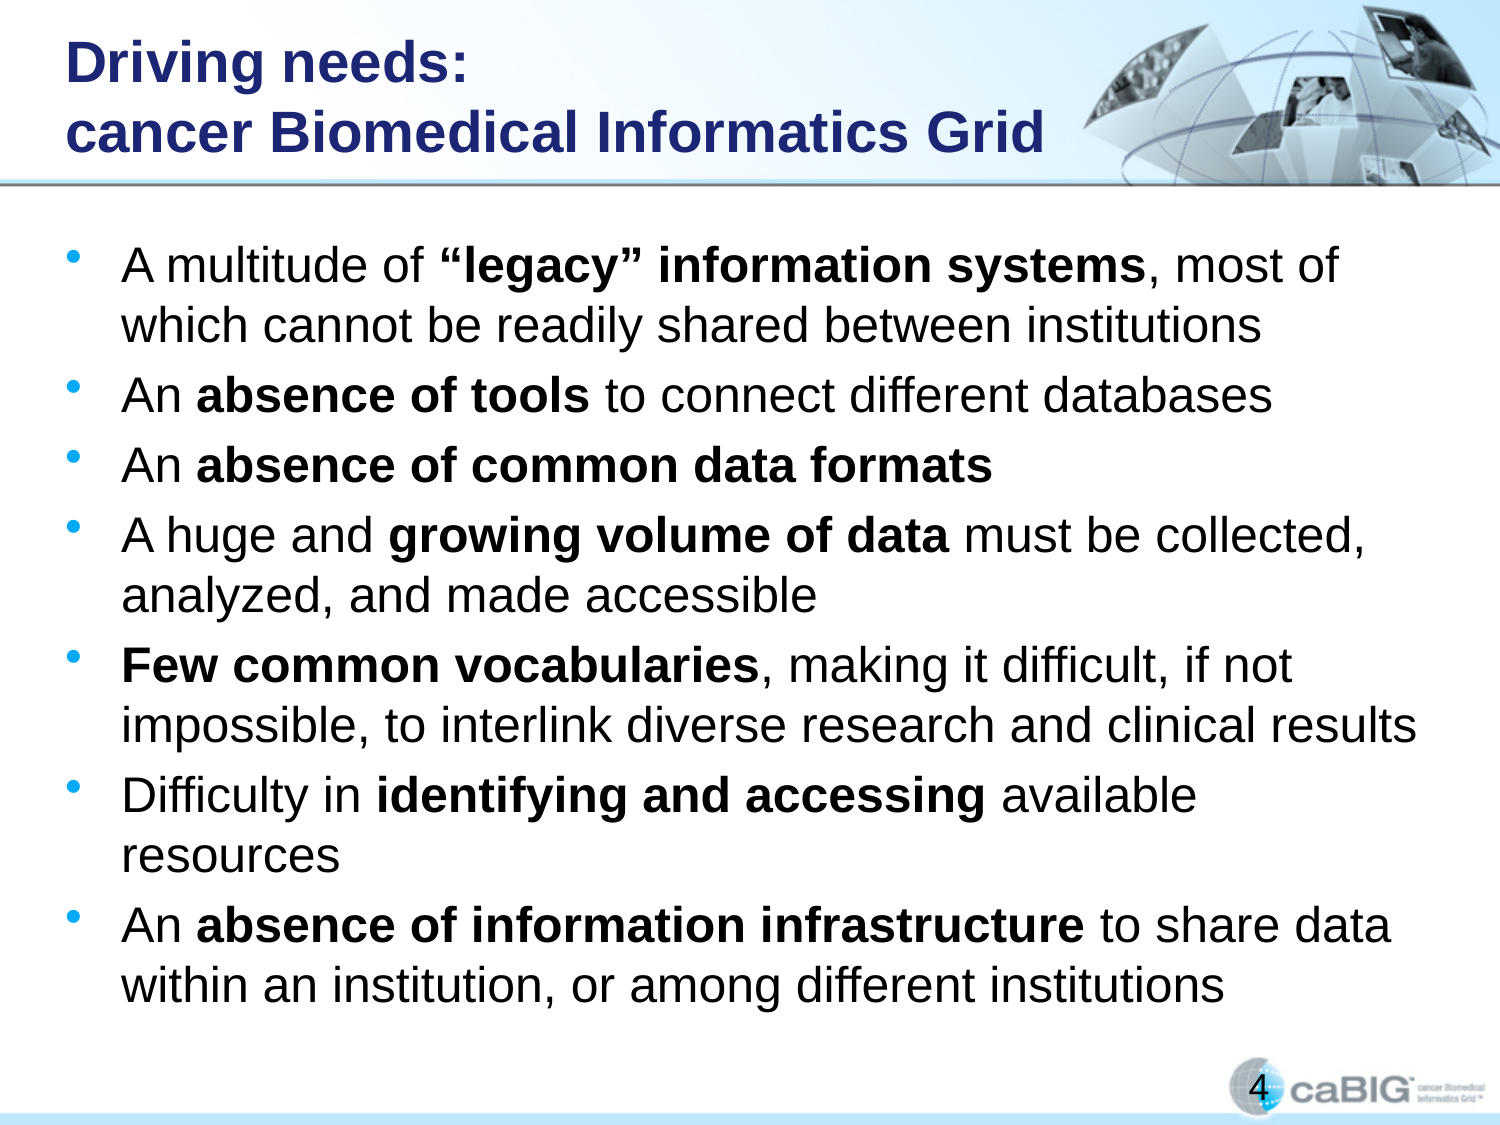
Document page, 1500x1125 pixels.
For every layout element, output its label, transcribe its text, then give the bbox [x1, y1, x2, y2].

title Driving needs: cancer Biomedical Informatics Grid [49, 0, 1176, 188]
picture [0, 0, 1500, 1125]
list A multitude of “legacy” information systems, most of which cannot be readily shared between institutions An absence of tools to connect different databases An absence of common data formats A huge and growing volume of data must be collected, analyzed, and made accessible Few common vocabularies, making it difficult, if not impossible, to interlink diverse research and clinical results Difficulty in identifying and accessing available resources An absence of information infrastructure to share data within an institution, or among different institutions [49, 224, 1438, 1038]
